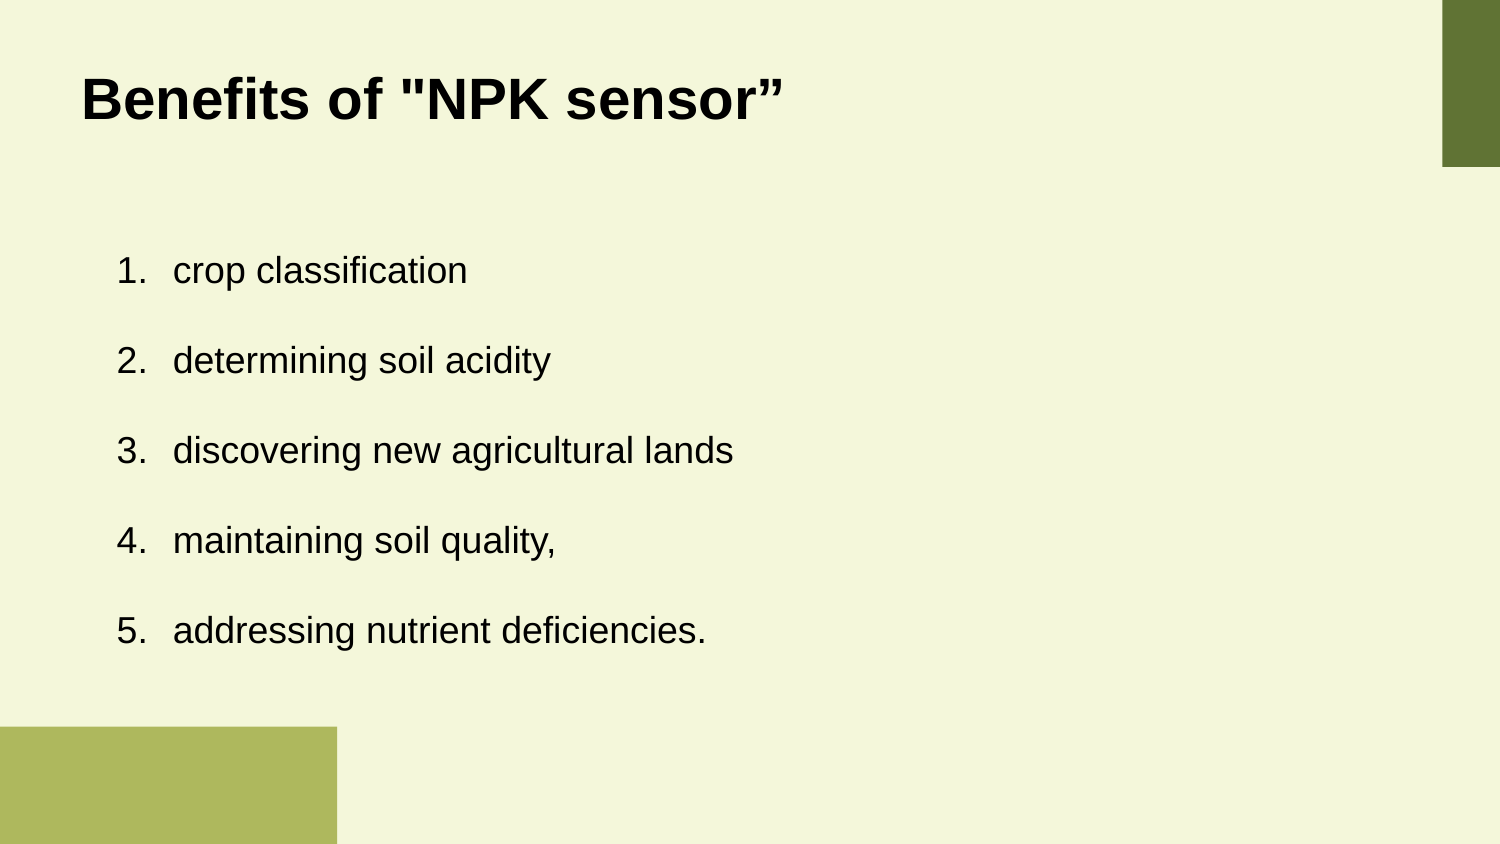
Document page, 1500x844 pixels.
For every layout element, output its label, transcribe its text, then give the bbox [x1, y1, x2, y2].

text_box crop classification determining soil acidity discovering new agricultural lands maintaining soil quality, addressing nutrient deficiencies. [101, 194, 852, 659]
title Benefits of "NPK sensor” [66, 46, 1329, 141]
